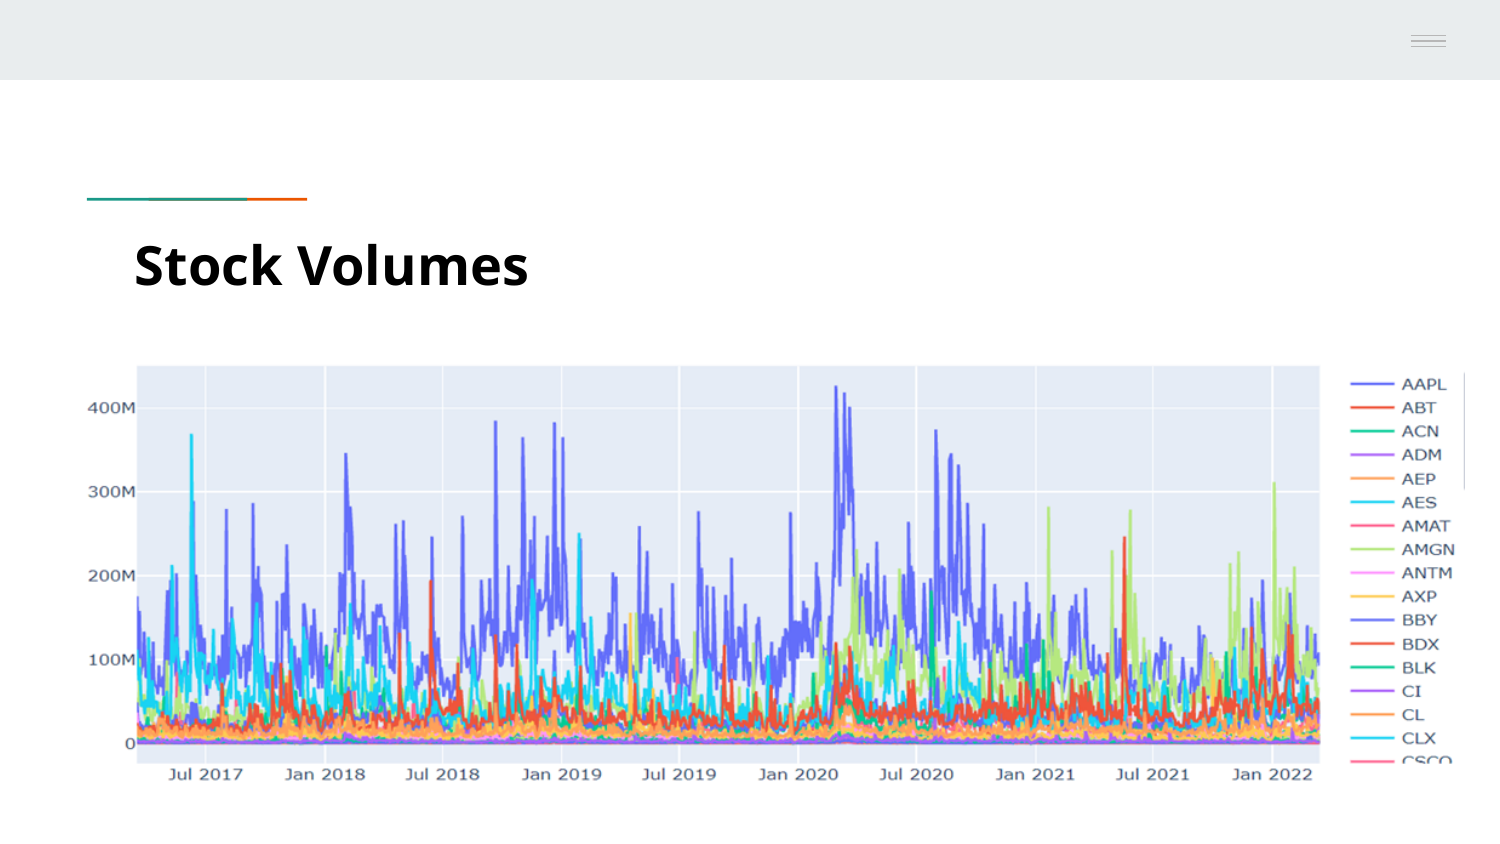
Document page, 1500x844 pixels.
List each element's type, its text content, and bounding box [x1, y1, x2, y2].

picture [34, 337, 1466, 816]
title Stock Volumes [119, 216, 815, 336]
